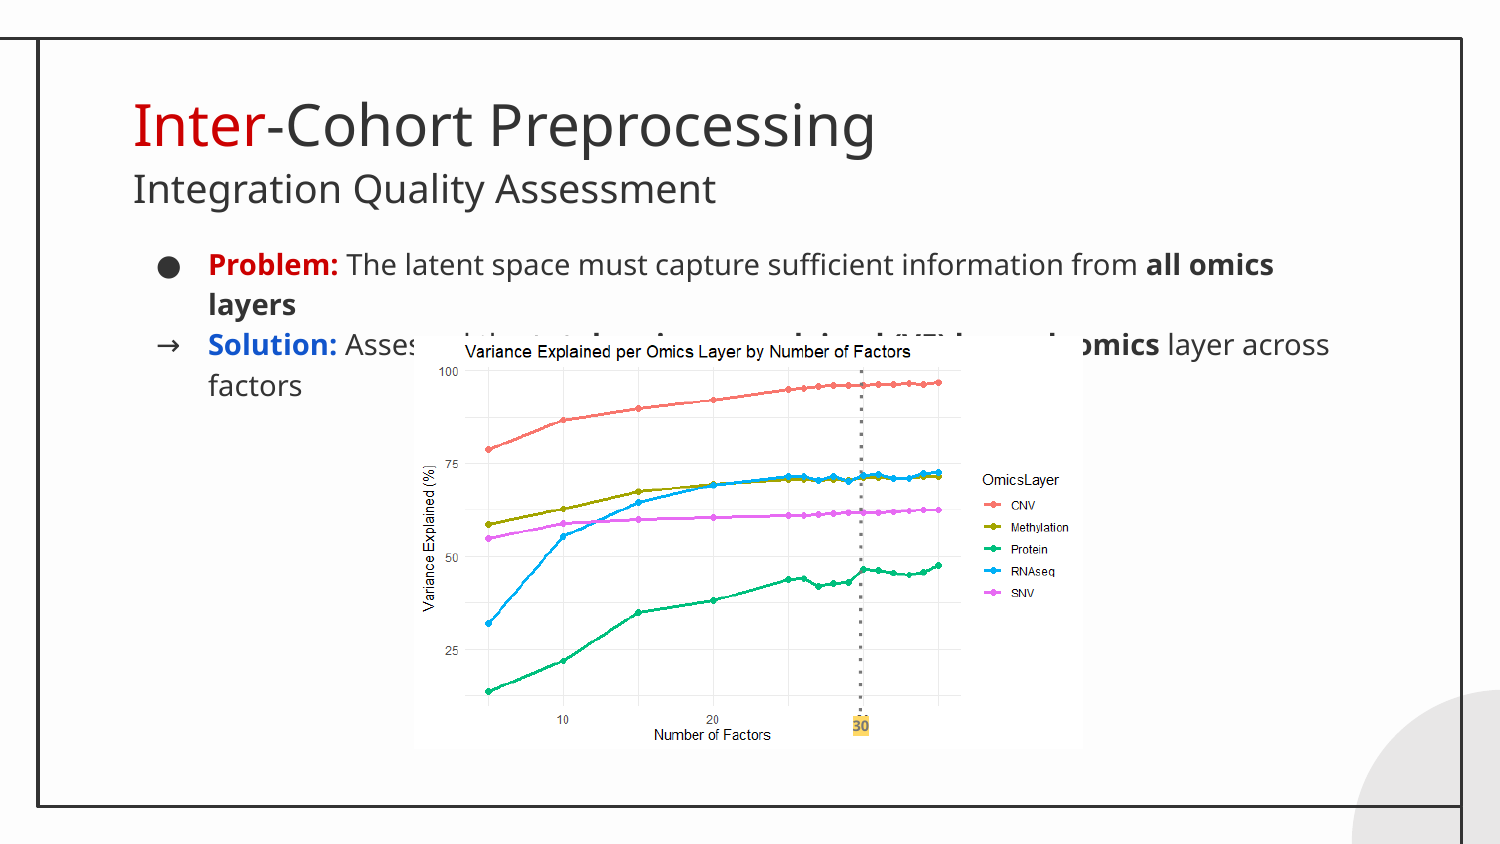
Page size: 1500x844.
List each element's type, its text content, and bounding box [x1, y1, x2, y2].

text_box Inter-Cohort Preprocessing [118, 72, 1382, 167]
text_box Integration Quality Assessment [118, 167, 1379, 227]
picture [413, 336, 1083, 750]
list Problem: The latent space must capture sufficient information from all omics layers Solution: Assessed the total variance explained (VE) by each omics layer across factors [118, 226, 1382, 730]
